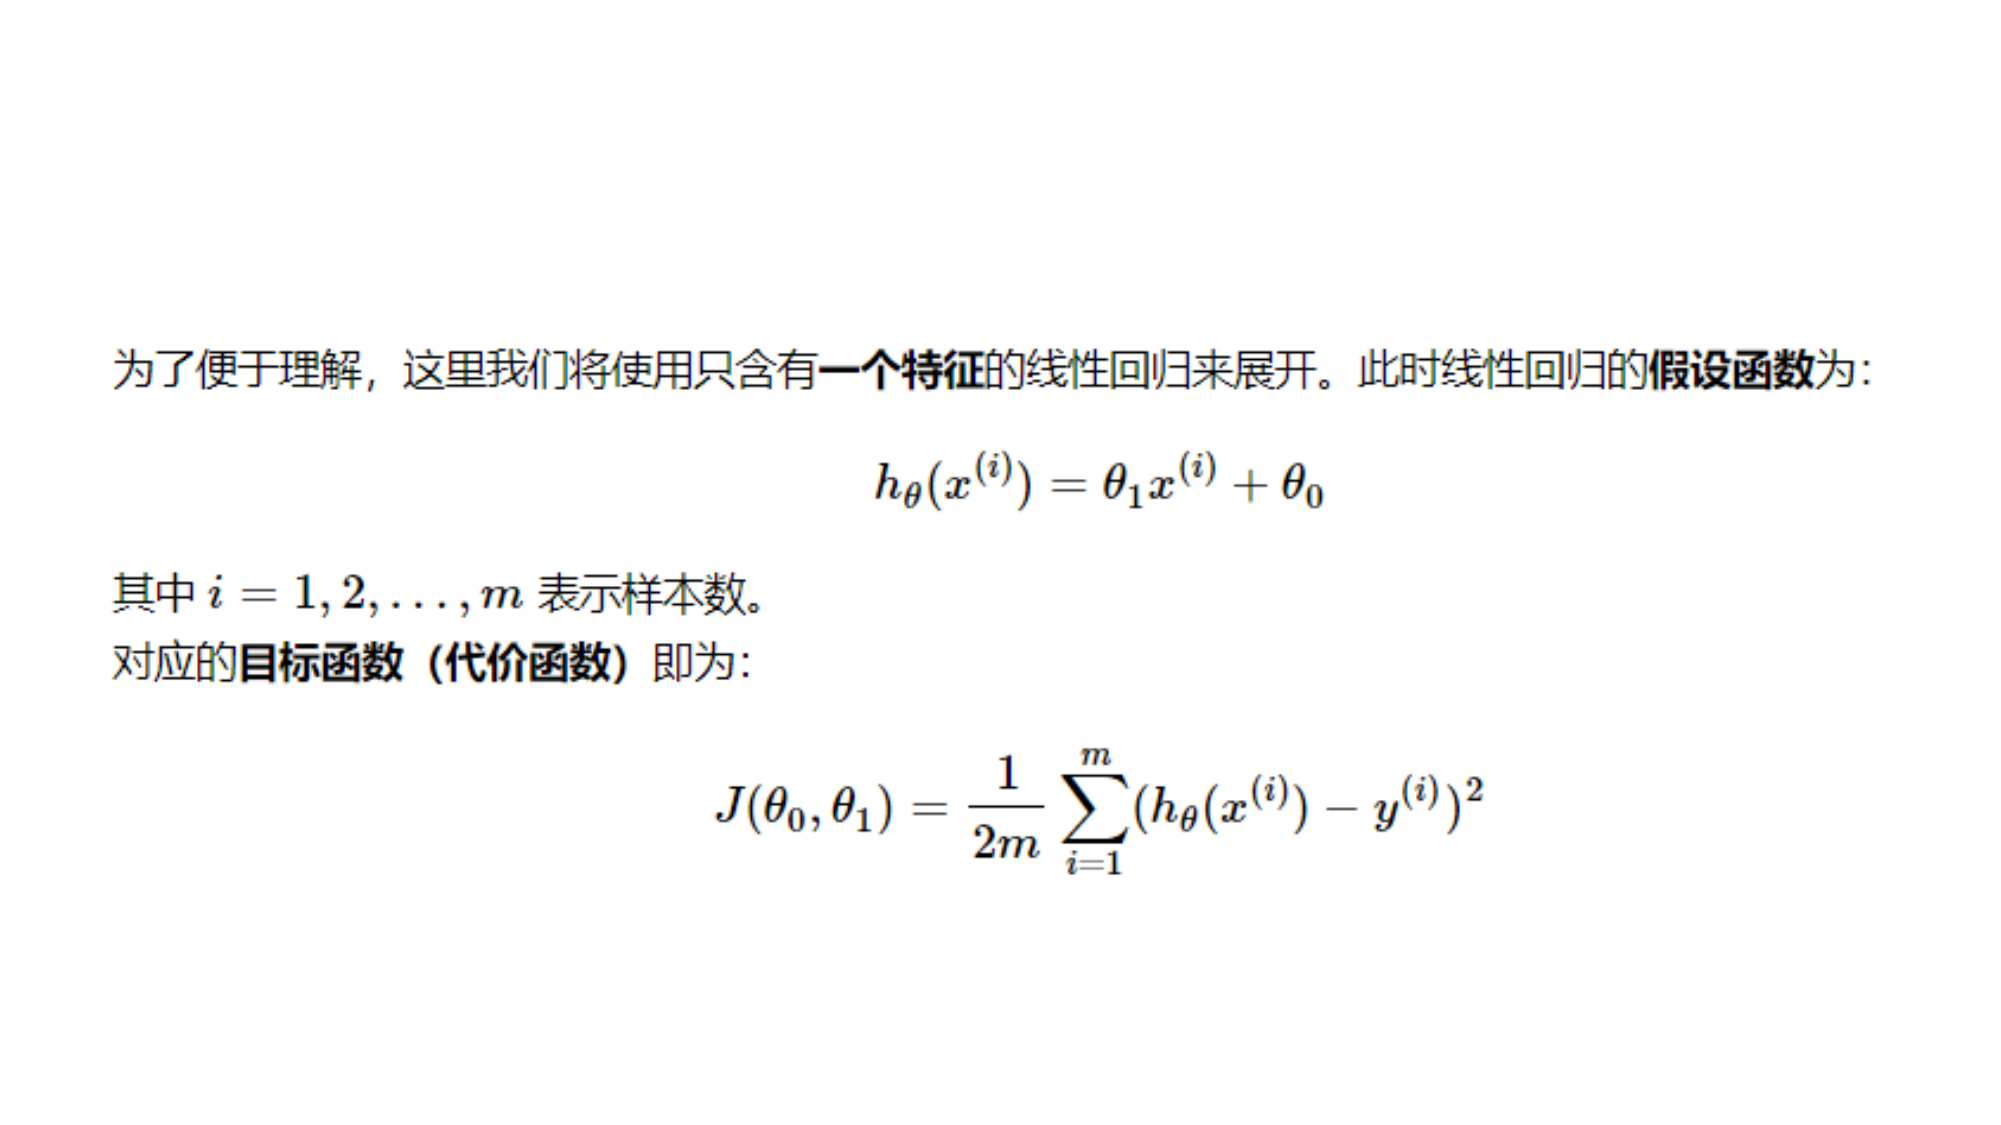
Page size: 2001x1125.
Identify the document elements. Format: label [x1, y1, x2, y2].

list [94, 340, 1906, 887]
